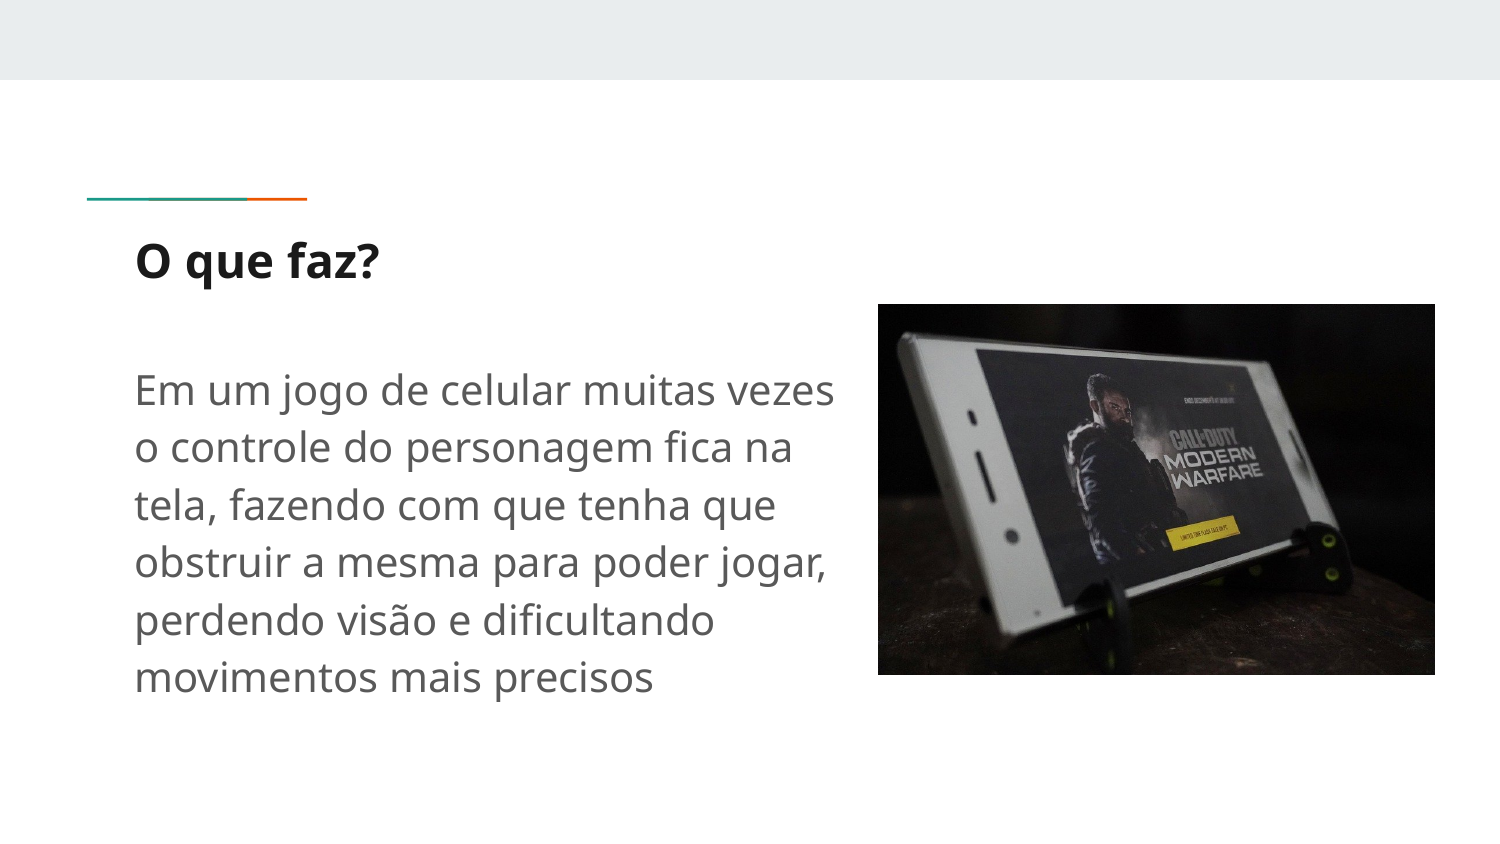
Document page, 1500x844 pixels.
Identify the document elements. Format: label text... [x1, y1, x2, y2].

list Em um jogo de celular muitas vezes o controle do personagem fica na tela, fazendo com que tenha que obstruir a mesma para poder jogar, perdendo visão e dificultando movimentos mais precisos [119, 341, 859, 712]
picture [878, 303, 1435, 676]
title O que faz? [119, 216, 1381, 305]
